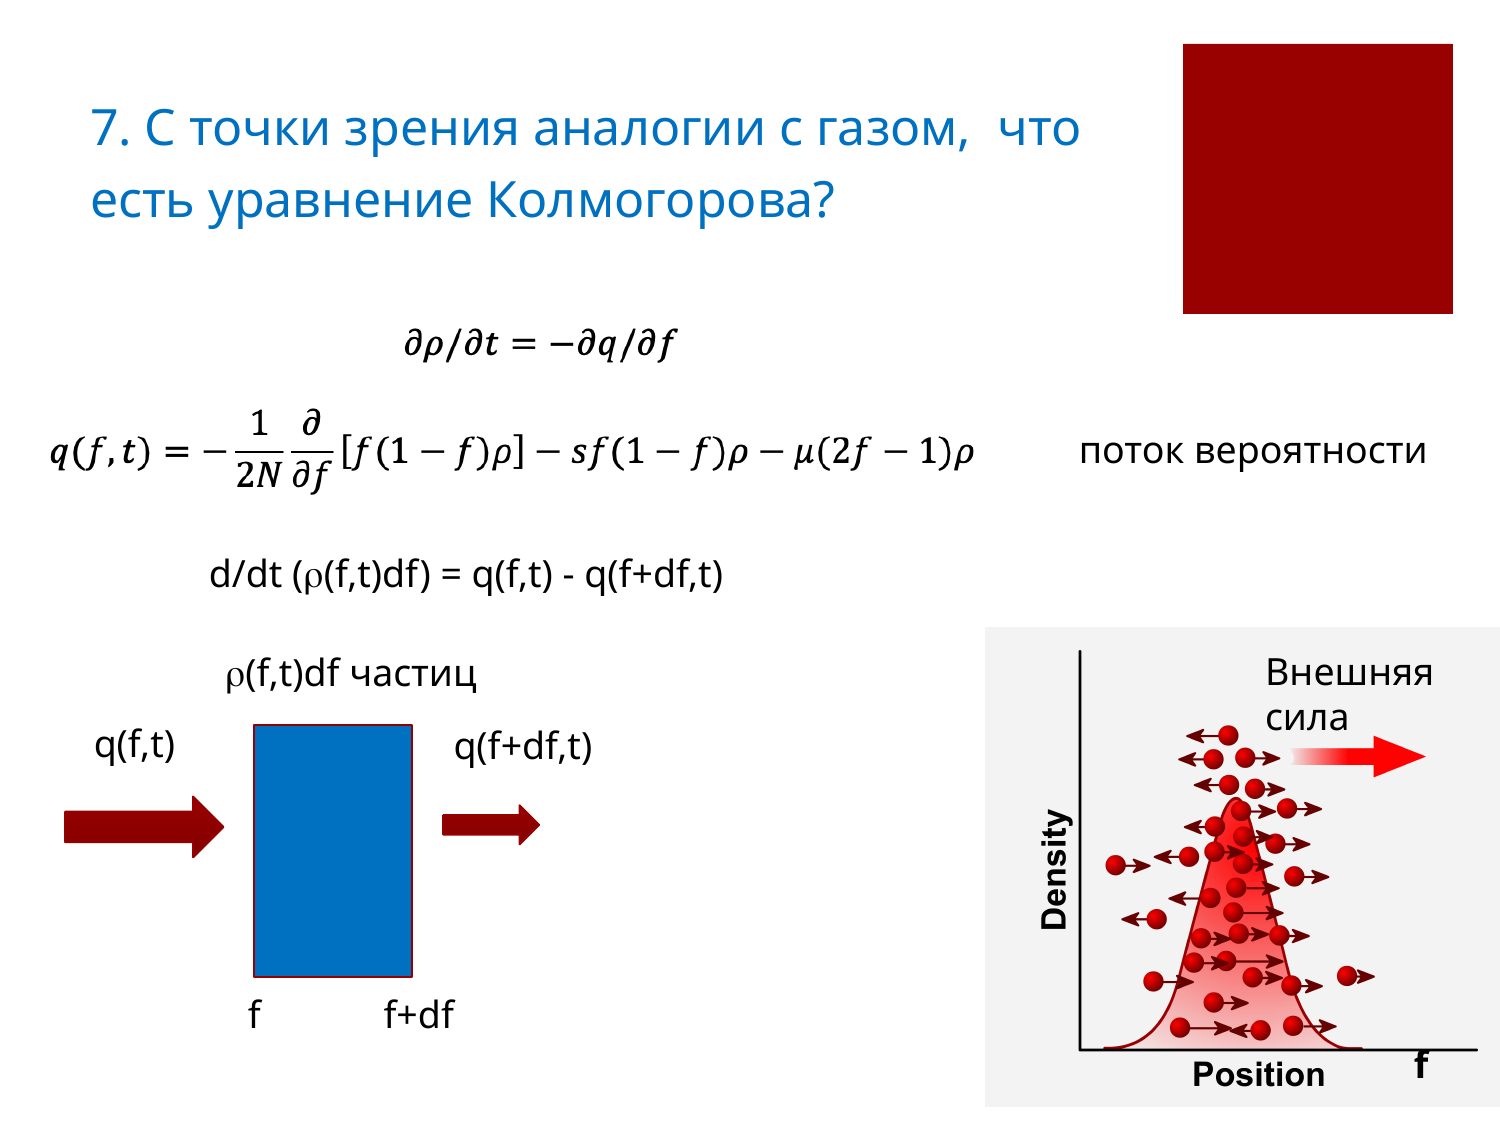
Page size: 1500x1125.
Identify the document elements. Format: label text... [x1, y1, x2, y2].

text_box поток вероятности [1064, 418, 1444, 479]
title 7. С точки зрения аналогии с газом, что есть уравнение Колмогорова? [75, 47, 1143, 236]
picture [32, 320, 986, 594]
text_box d/dt (r(f,t)df) = q(f,t) - q(f+df,t) [194, 594, 895, 693]
picture [984, 626, 1500, 1107]
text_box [64, 641, 614, 1045]
